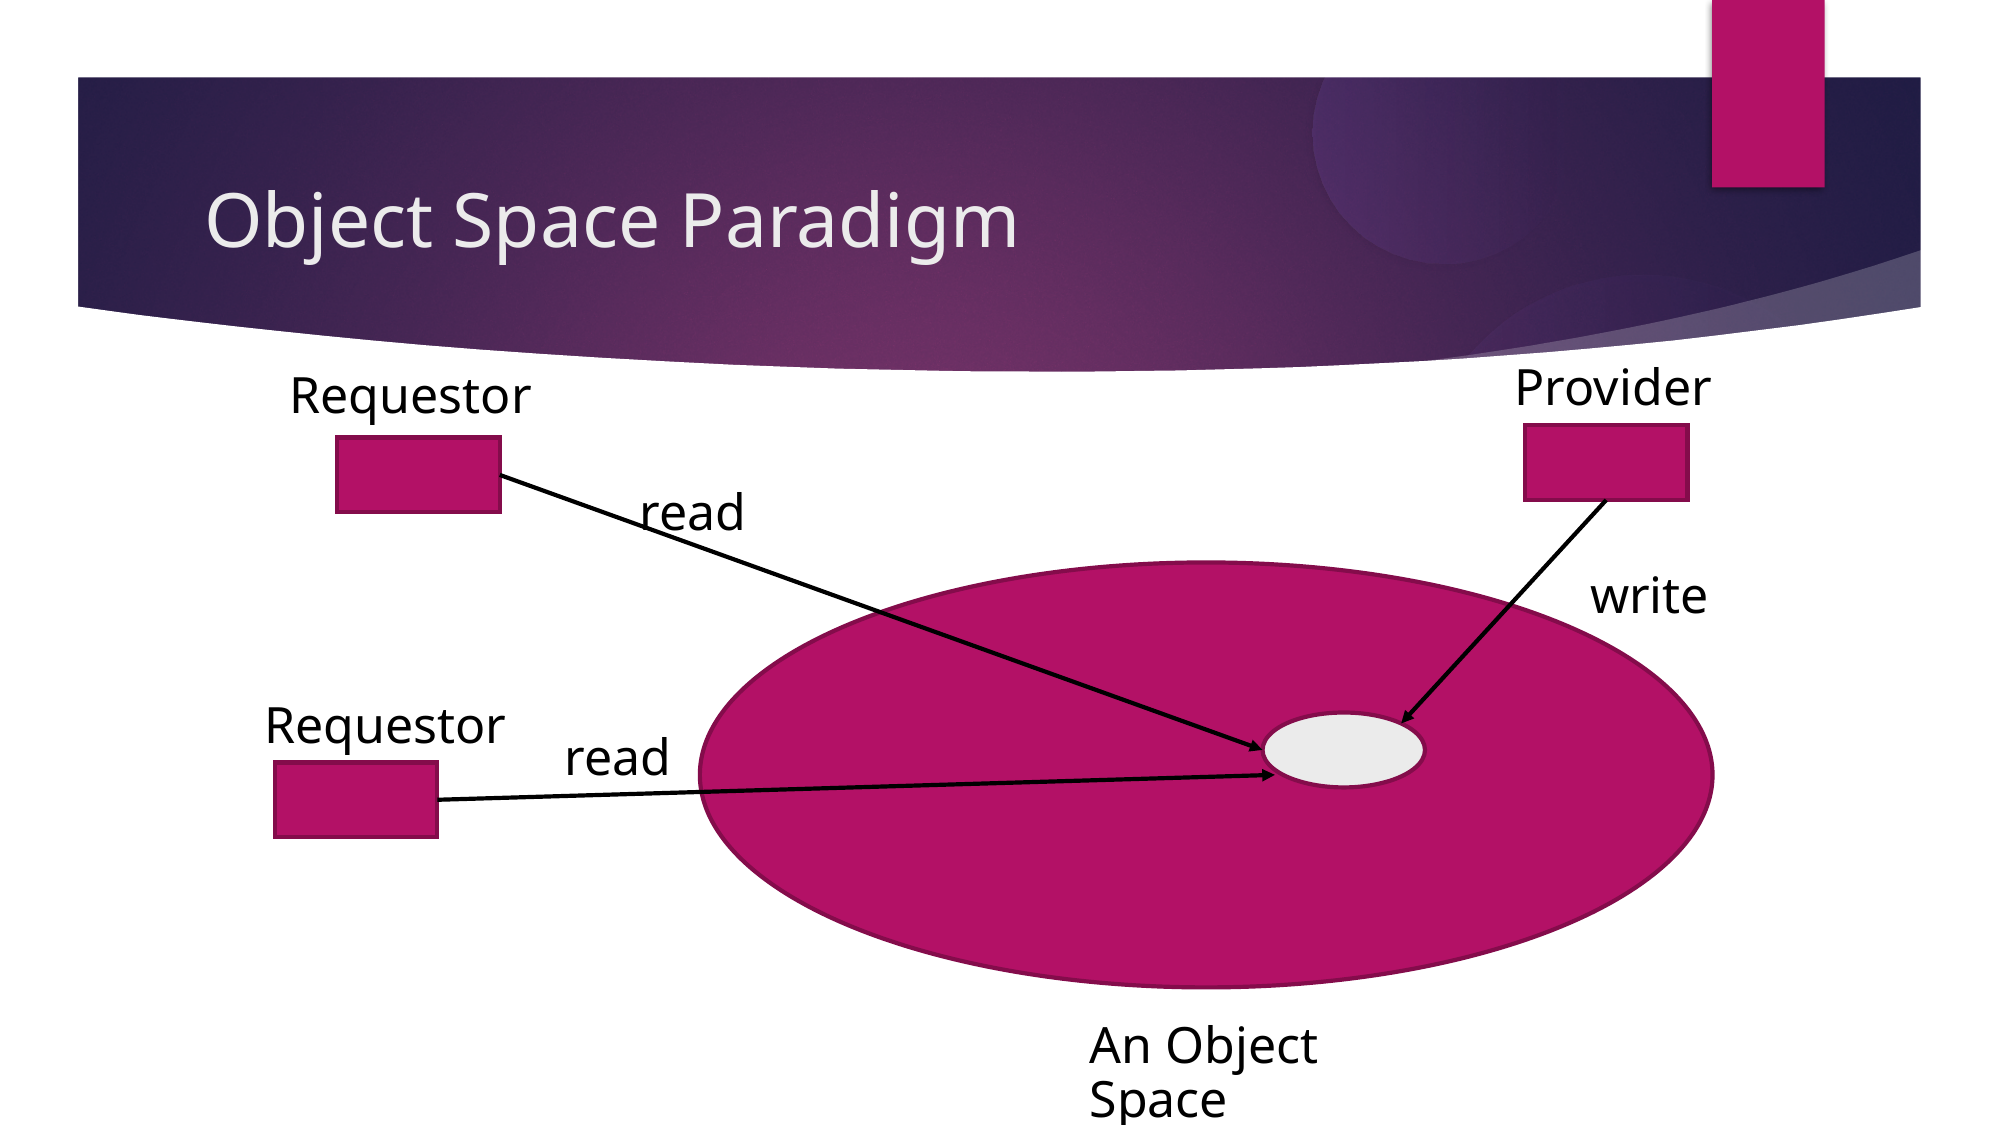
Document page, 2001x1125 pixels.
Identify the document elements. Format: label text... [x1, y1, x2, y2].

text_box An Object Space [1074, 1012, 1463, 1125]
text_box [763, 569, 1263, 752]
text_box write [1575, 562, 1738, 632]
text_box [1523, 425, 1690, 502]
text_box [1260, 710, 1428, 790]
text_box [528, 486, 624, 521]
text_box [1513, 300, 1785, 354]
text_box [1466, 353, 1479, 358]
text_box [697, 603, 1715, 990]
text_box Provider [1500, 355, 1738, 425]
text_box [335, 486, 502, 514]
text_box [880, 560, 1510, 746]
text_box Requestor [274, 362, 550, 486]
text_box [688, 769, 1275, 794]
text_box Requestor [249, 692, 525, 816]
text_box [273, 816, 439, 839]
picture [79, 78, 1920, 371]
text_box read [624, 480, 763, 604]
text_box Object Space Paradigm [189, 159, 1627, 276]
text_box [1401, 499, 1607, 724]
text_box read [549, 725, 688, 848]
